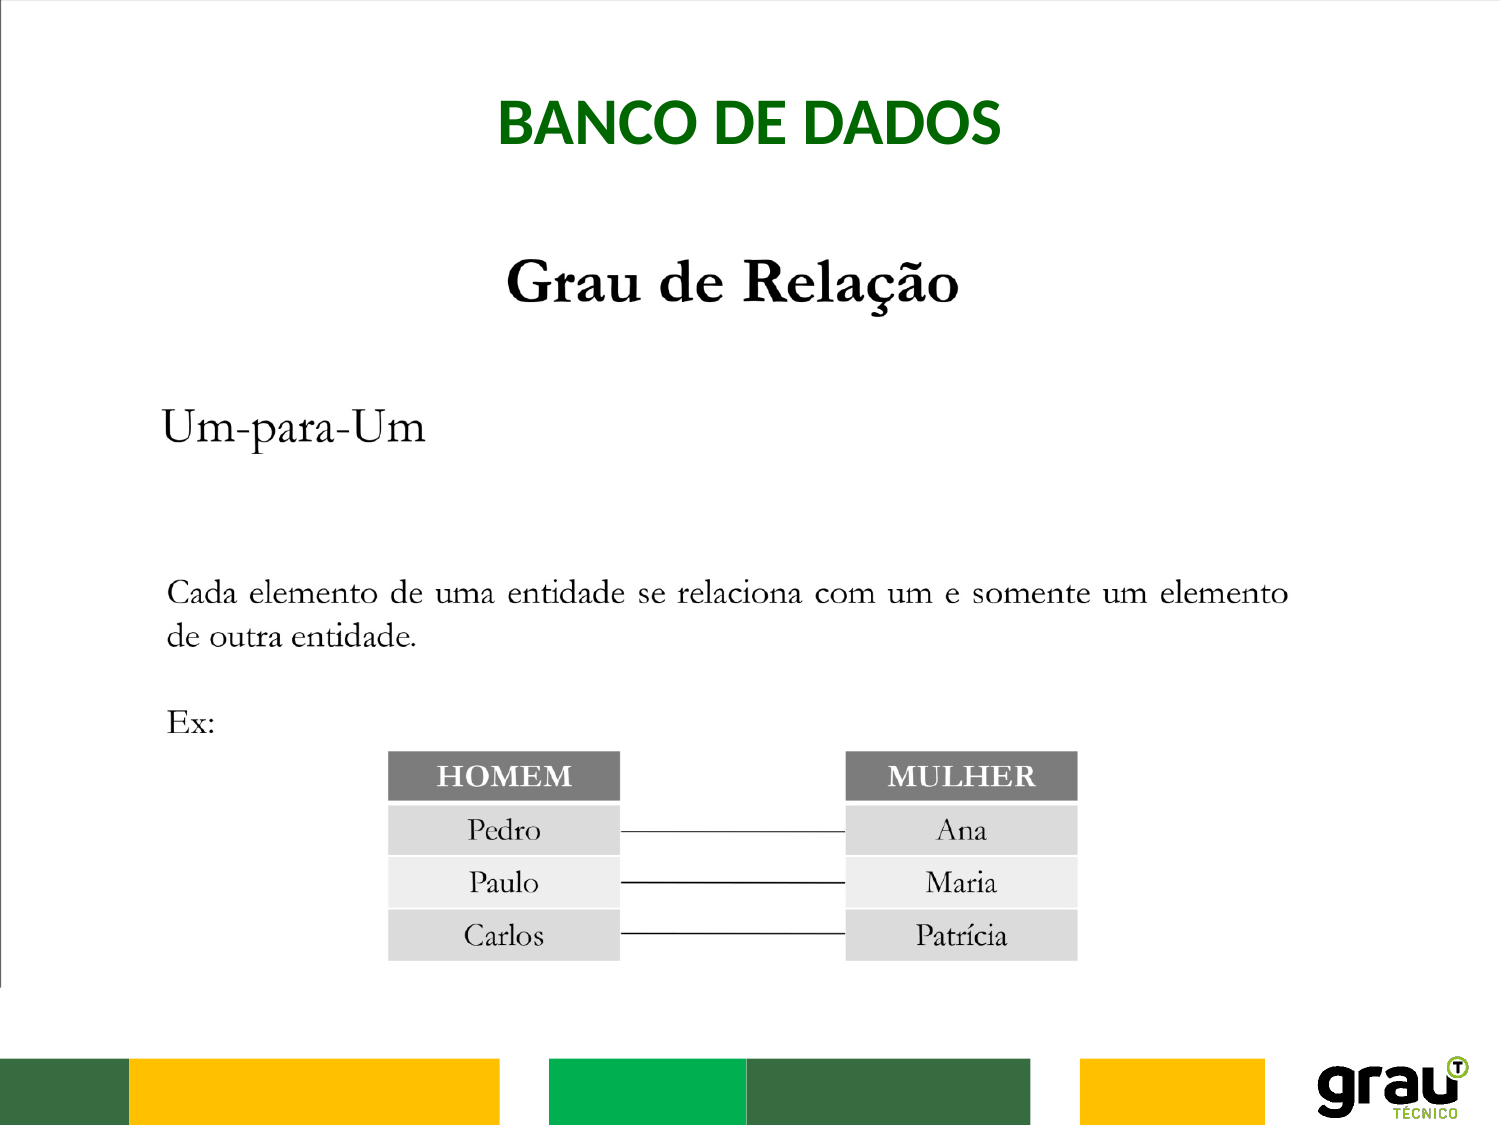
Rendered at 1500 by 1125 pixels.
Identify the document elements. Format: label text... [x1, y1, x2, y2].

picture [0, 0, 1500, 1053]
text_box BANCO DE DADOS [112, 7, 1388, 166]
picture [1316, 1055, 1470, 1121]
